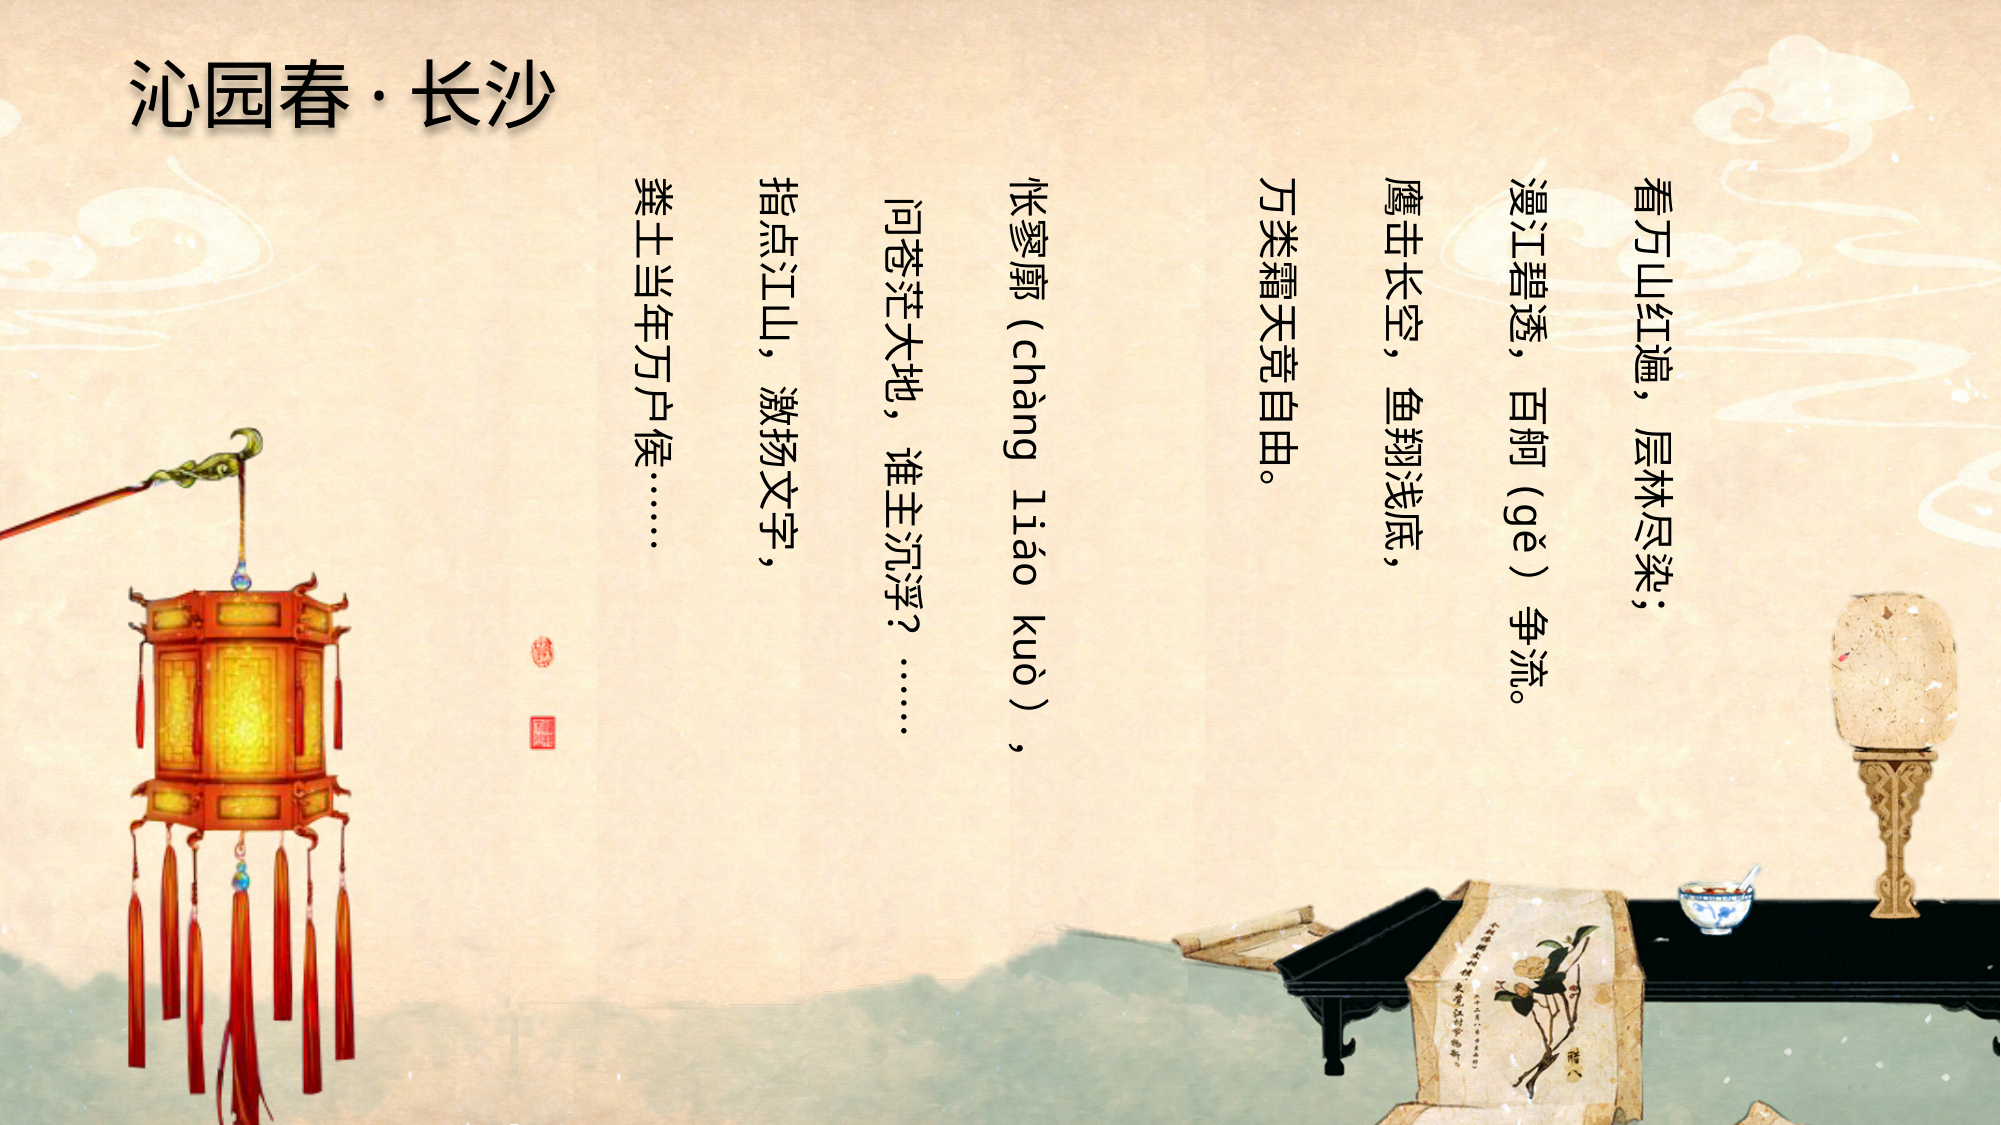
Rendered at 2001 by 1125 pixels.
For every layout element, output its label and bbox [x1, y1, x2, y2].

text_box [0, 0, 2000, 1125]
picture [0, 310, 453, 1125]
picture [492, 484, 577, 827]
